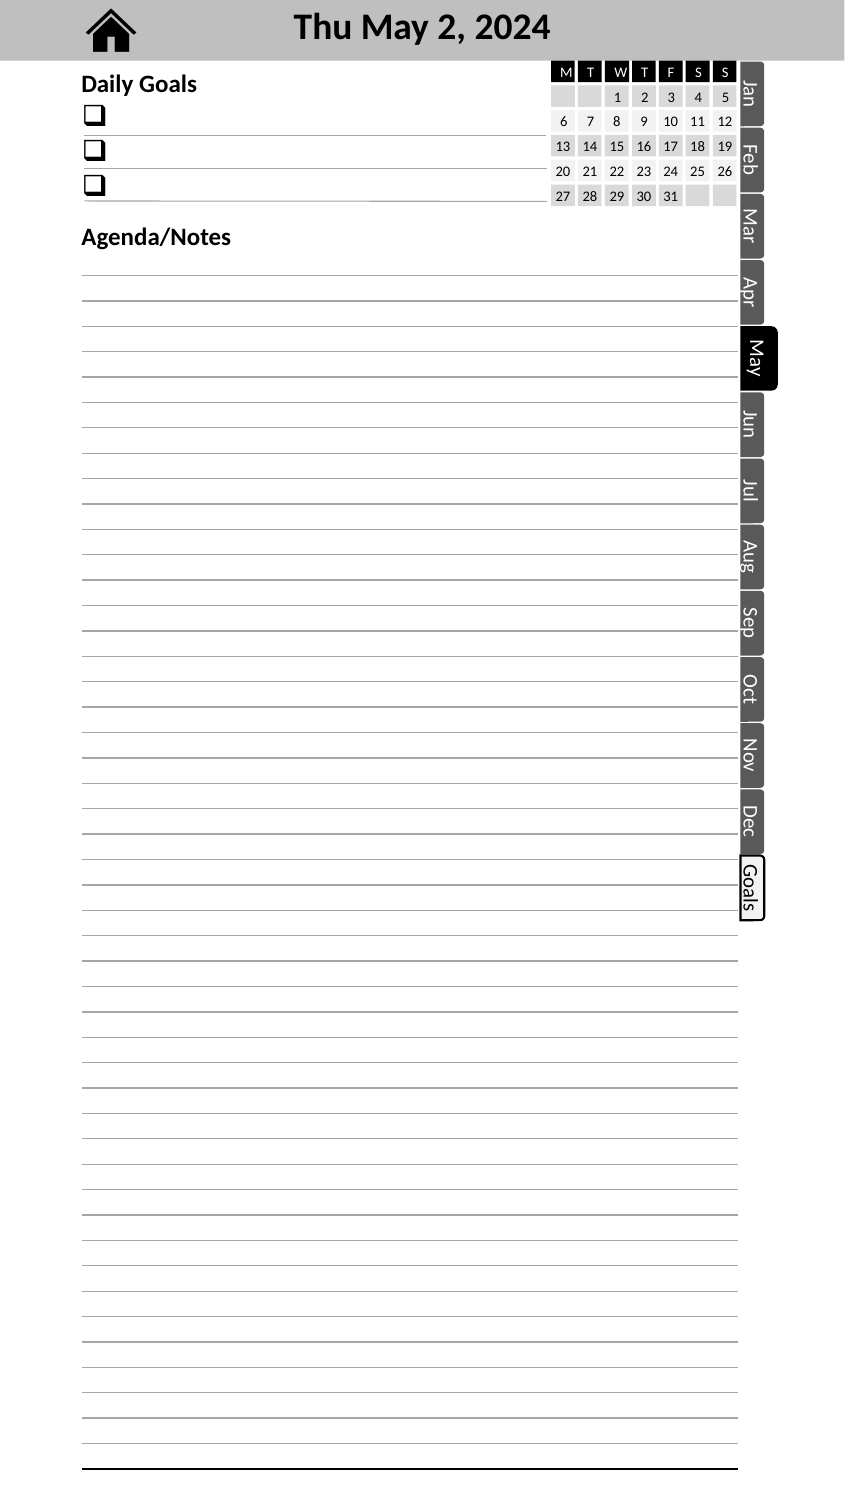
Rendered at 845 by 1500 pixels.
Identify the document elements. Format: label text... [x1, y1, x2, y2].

list Thu May 2, 2024 [190, 0, 655, 61]
picture [82, 1, 140, 59]
